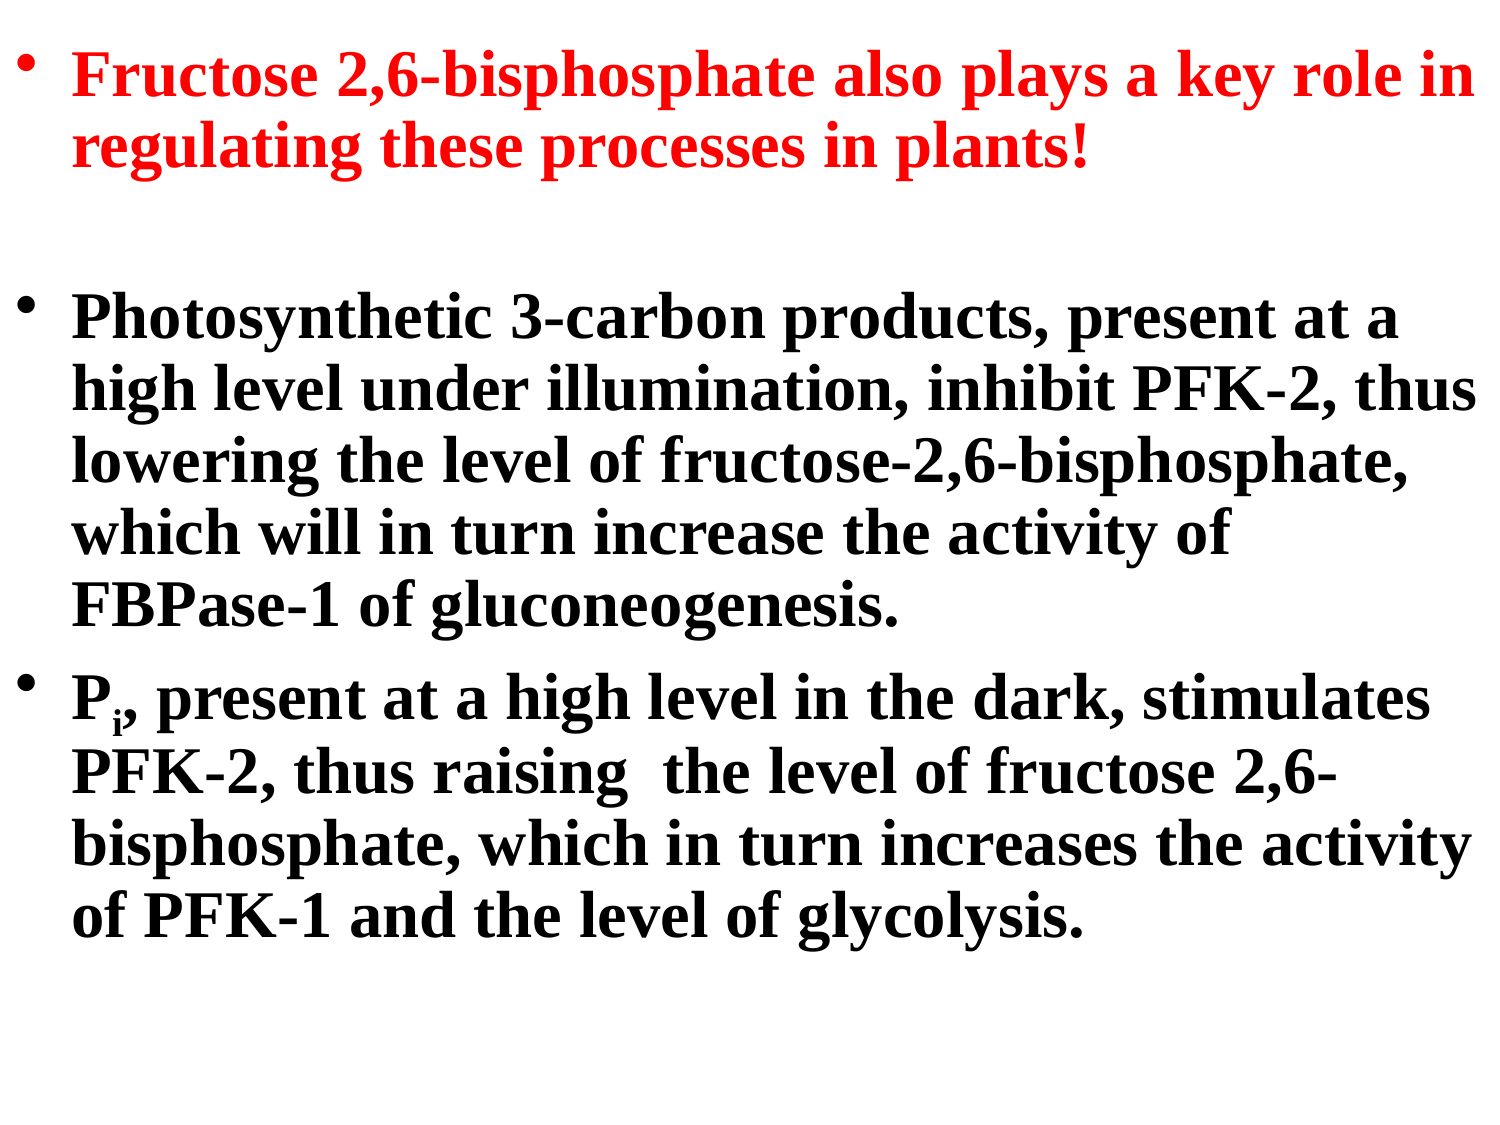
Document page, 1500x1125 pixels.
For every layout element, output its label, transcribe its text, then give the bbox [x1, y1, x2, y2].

list Fructose 2,6-bisphosphate also plays a key role in regulating these processes in plants! Photosynthetic 3-carbon products, present at a high level under illumination, inhibit PFK-2, thus lowering the level of fructose-2,6-bisphosphate, which will in turn increase the activity of FBPase-1 of gluconeogenesis. Pi, present at a high level in the dark, stimulates PFK-2, thus raising the level of fructose 2,6-bisphosphate, which in turn increases the activity of PFK-1 and the level of glycolysis. [0, 30, 1500, 707]
